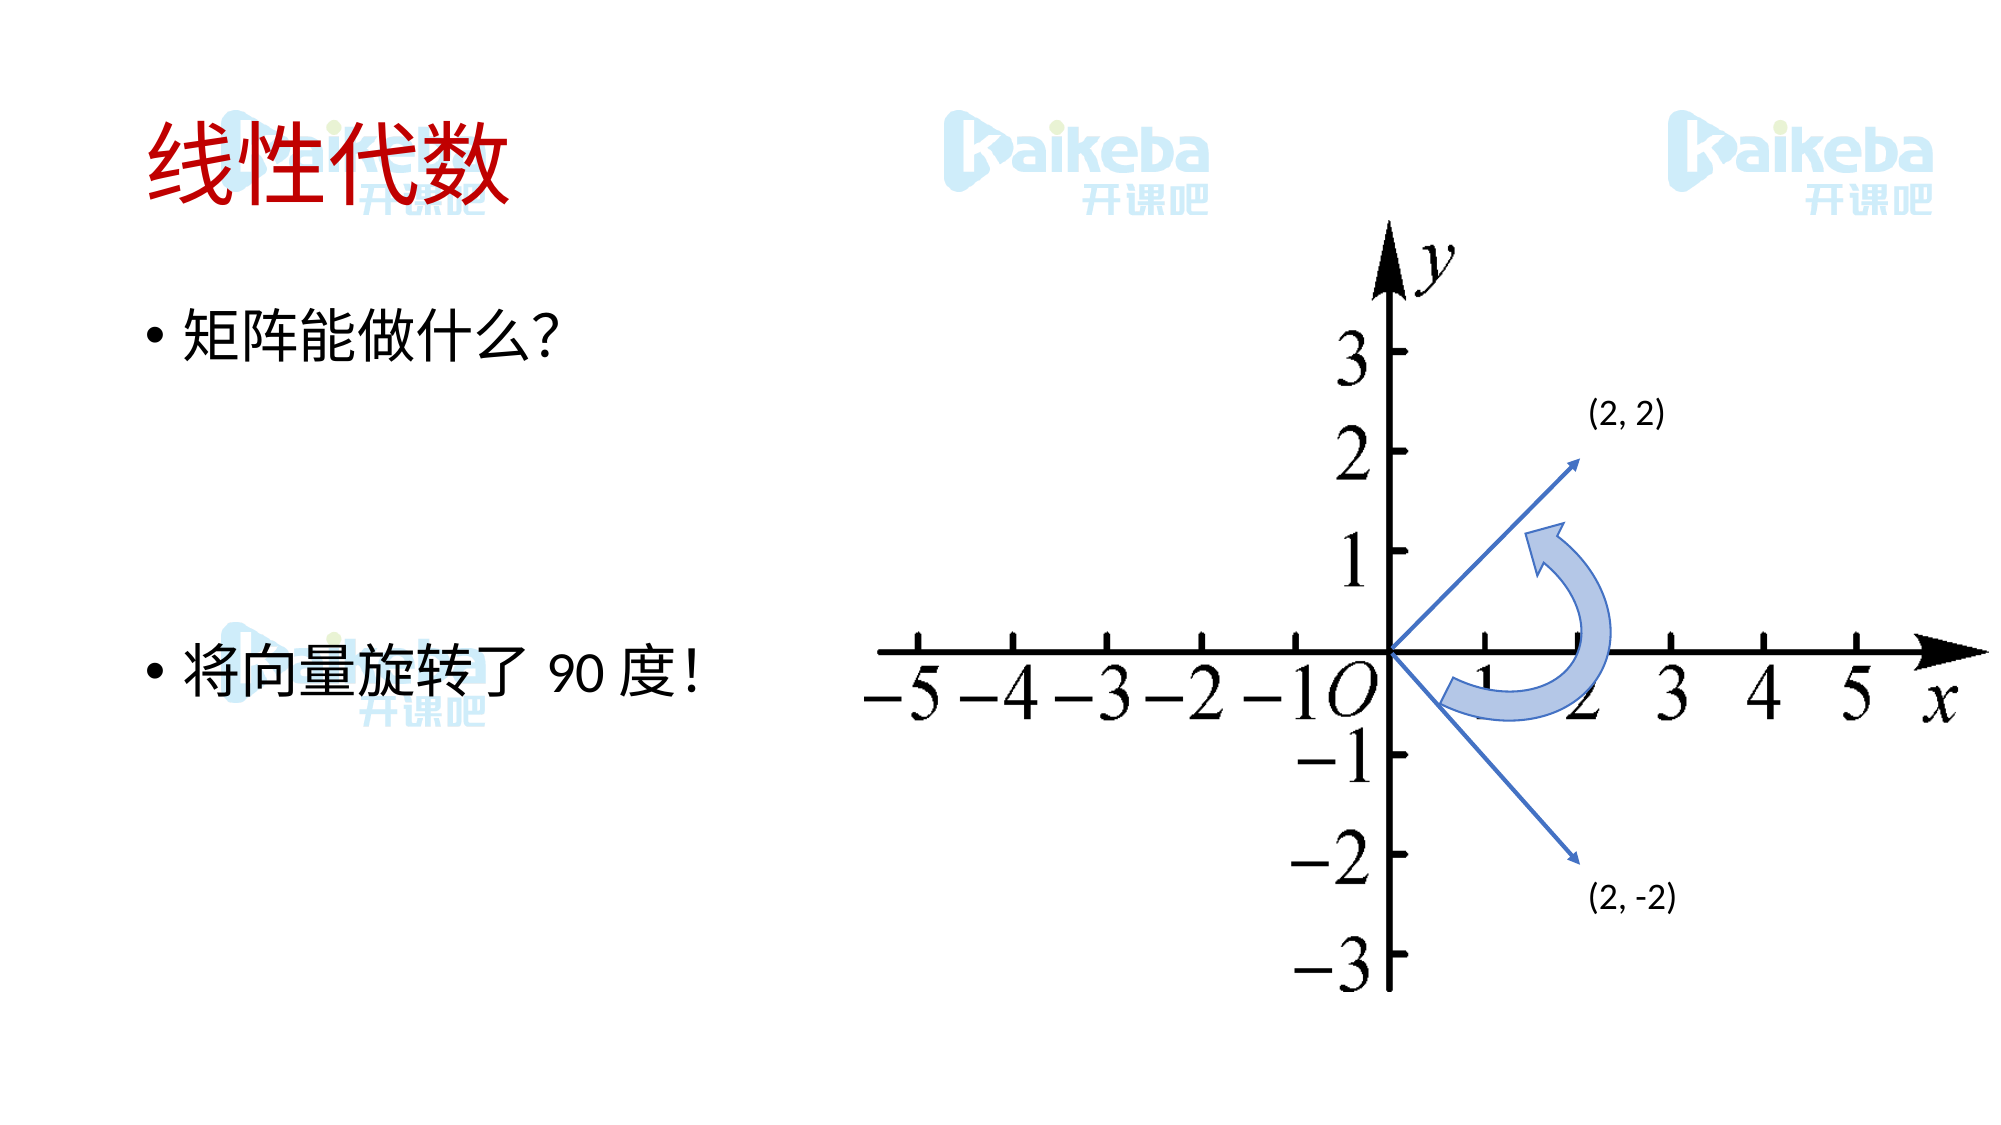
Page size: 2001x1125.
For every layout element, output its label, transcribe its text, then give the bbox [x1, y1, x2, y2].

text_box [864, 220, 2000, 992]
title 线性代数 [136, 59, 1863, 278]
